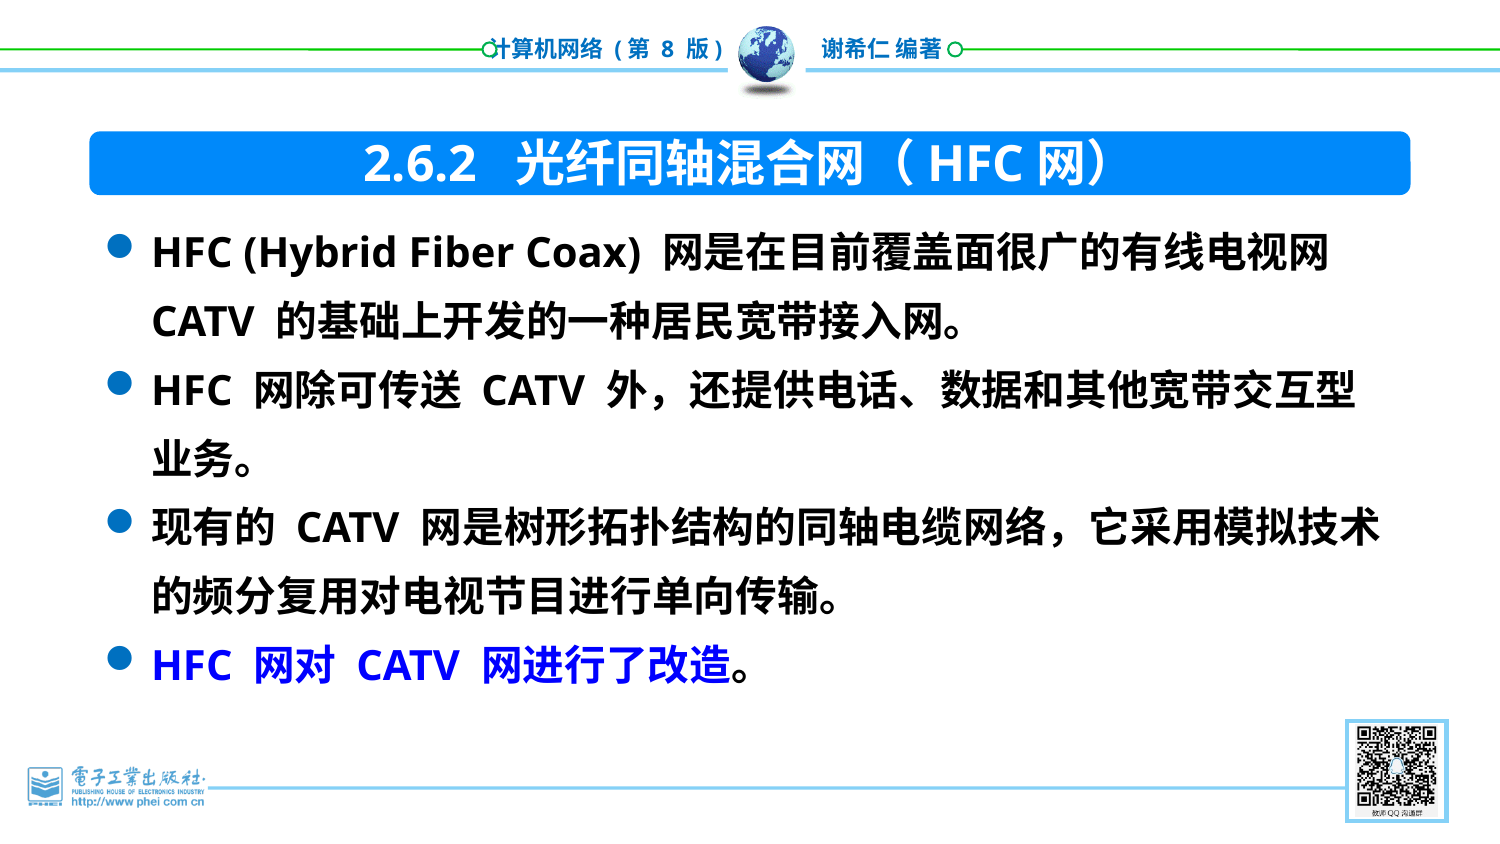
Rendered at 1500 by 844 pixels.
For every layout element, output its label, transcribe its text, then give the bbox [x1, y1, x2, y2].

picture [23, 764, 208, 809]
text_box 2.6.2 光纤同轴混合网（HFC网） [348, 124, 1152, 200]
text_box HFC (Hybrid Fiber Coax) 网是在目前覆盖面很广的有线电视网 CATV 的基础上开发的一种居民宽带接入网。 HFC 网除可传送 CATV 外，还提供电话、数据和其他宽带交互型业务。 现有的 CATV 网是树形拓扑结构的同轴电缆网络，它采用模拟技术的频分复用对电视节目进行单向传输。 HFC 网对 CATV 网进行了改造。 [89, 200, 1411, 697]
text_box [89, 131, 348, 196]
text_box [1152, 131, 1411, 196]
picture [736, 24, 796, 100]
picture [1355, 724, 1438, 817]
